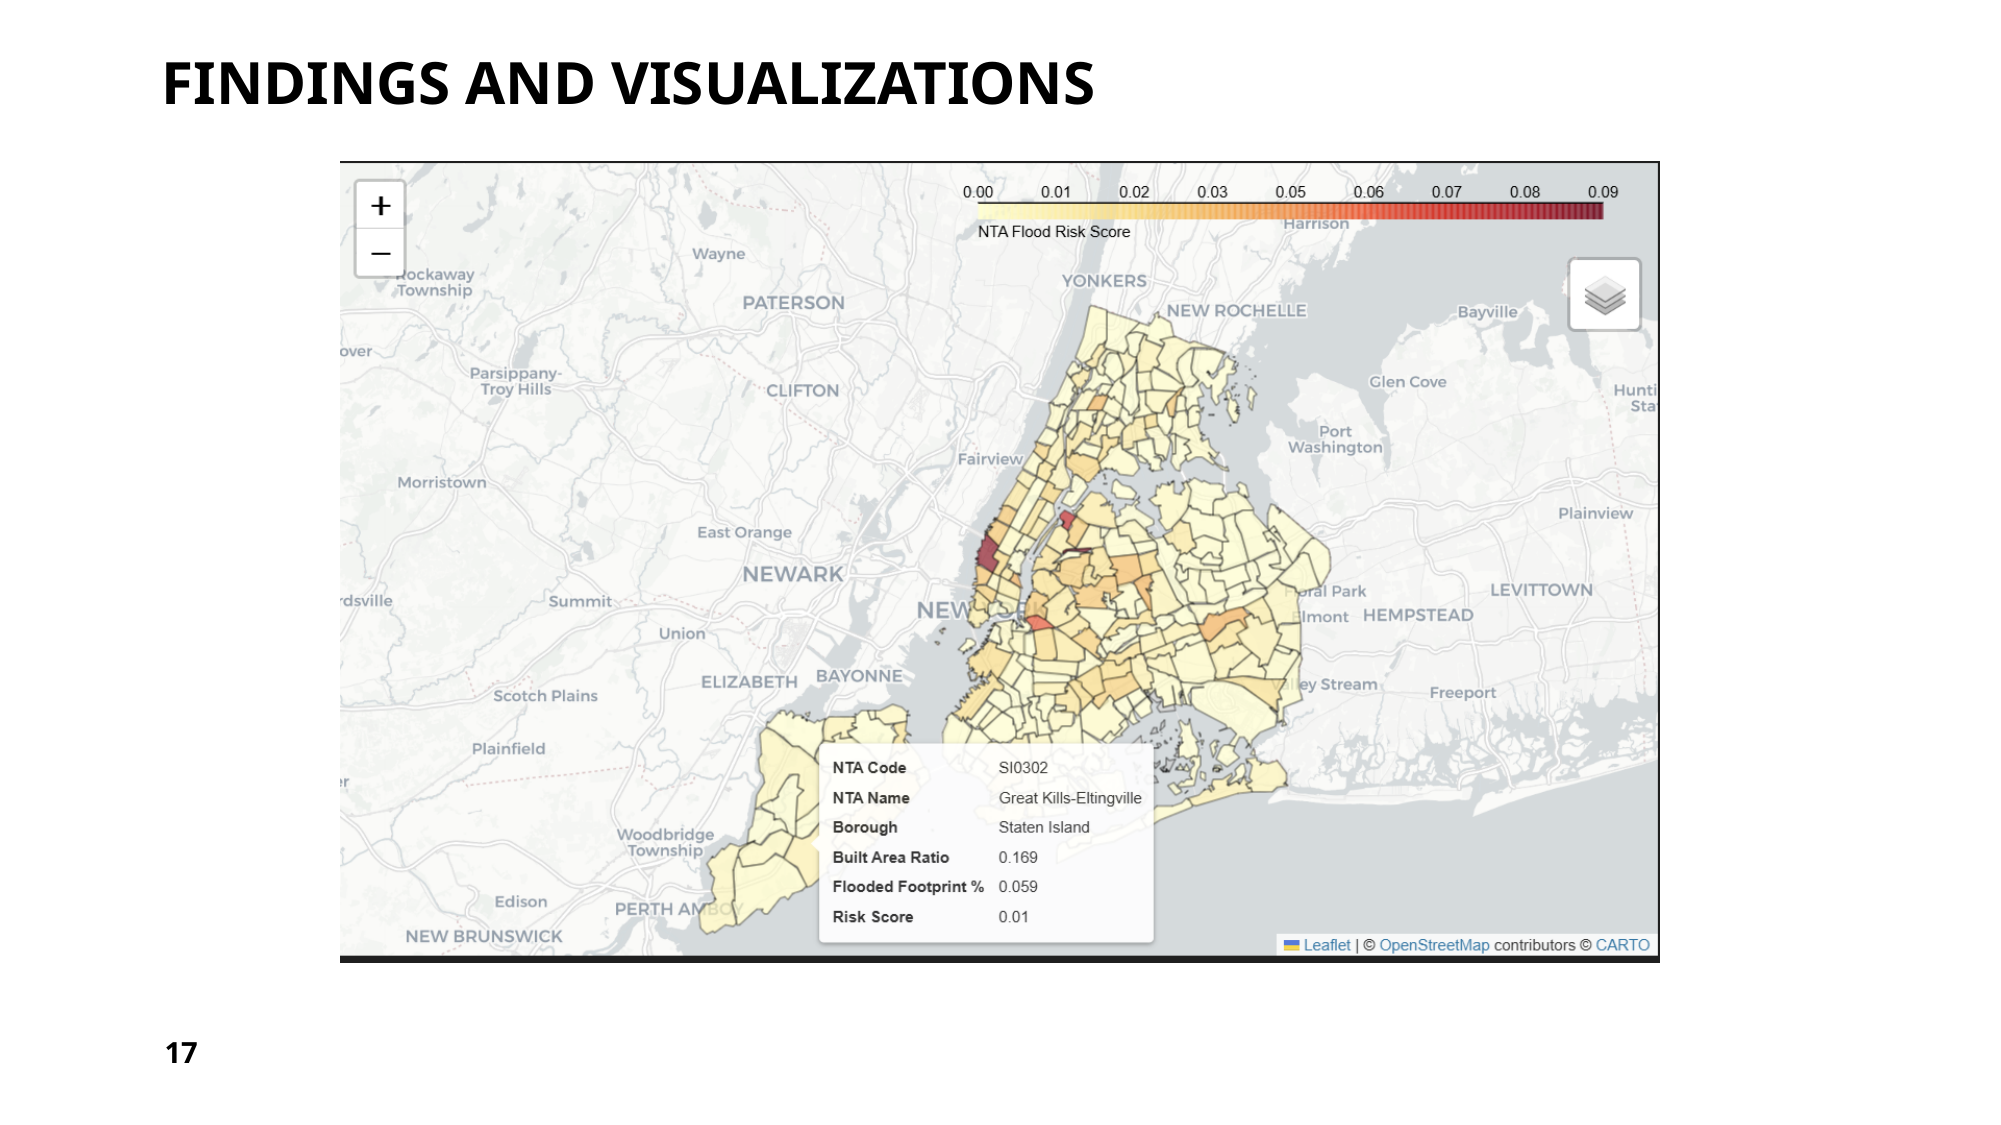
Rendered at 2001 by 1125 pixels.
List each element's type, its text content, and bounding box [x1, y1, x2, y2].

slide_number 17 [149, 1024, 588, 1085]
picture [340, 161, 1660, 963]
title Findings and Visualizations [146, 11, 1508, 125]
